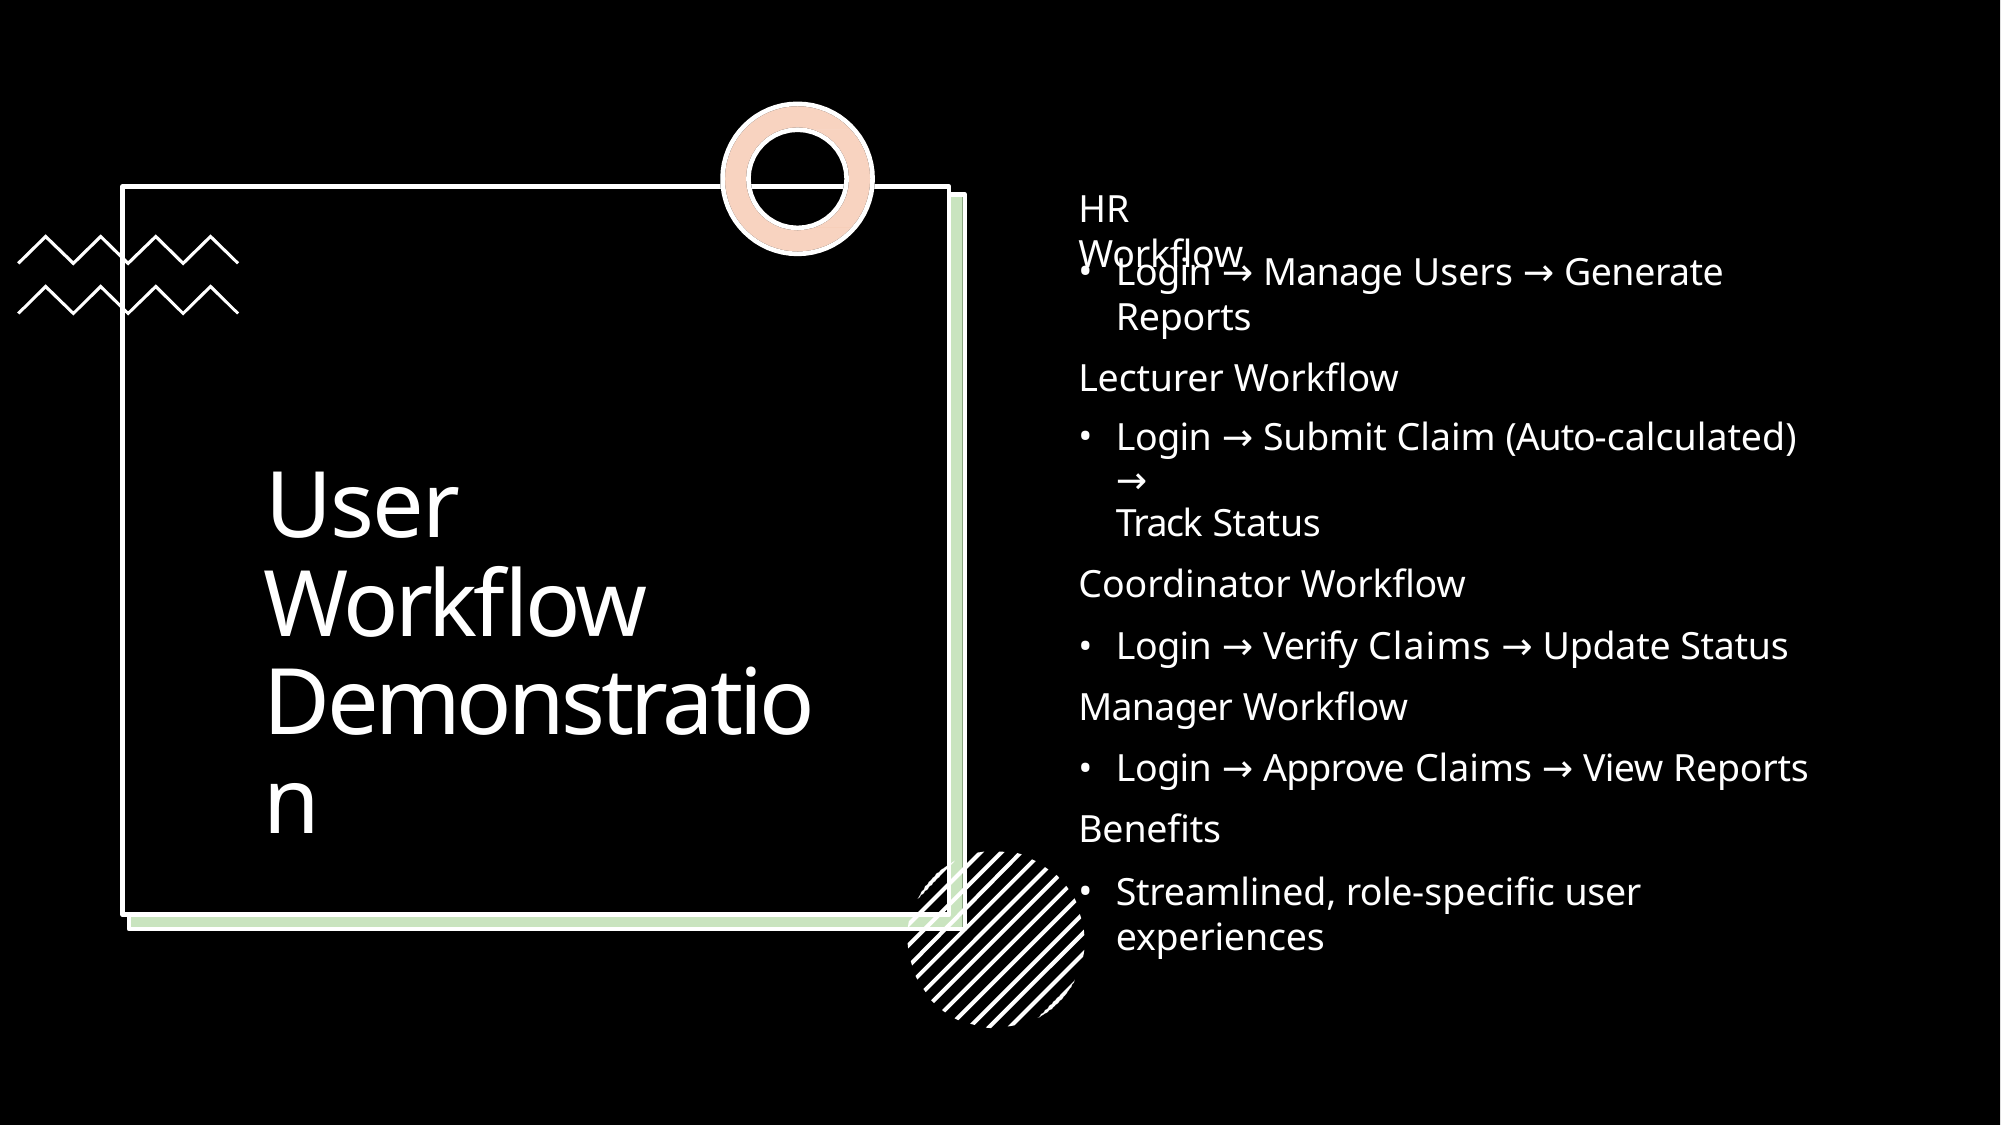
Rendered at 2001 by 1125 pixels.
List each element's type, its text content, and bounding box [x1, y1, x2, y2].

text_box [16, 101, 1085, 1029]
text_box Login → Manage Users → Generate Reports Lecturer Workflow Login → Submit Claim (Auto-calculated) → Track Status Coordinator Workflow Login → Verify Claims → Update Status Manager Workflow Login → Approve Claims → View Reports Benefits Streamlined, role-specific user experiences [1088, 229, 1819, 958]
title HR Workflow [1088, 183, 1289, 229]
